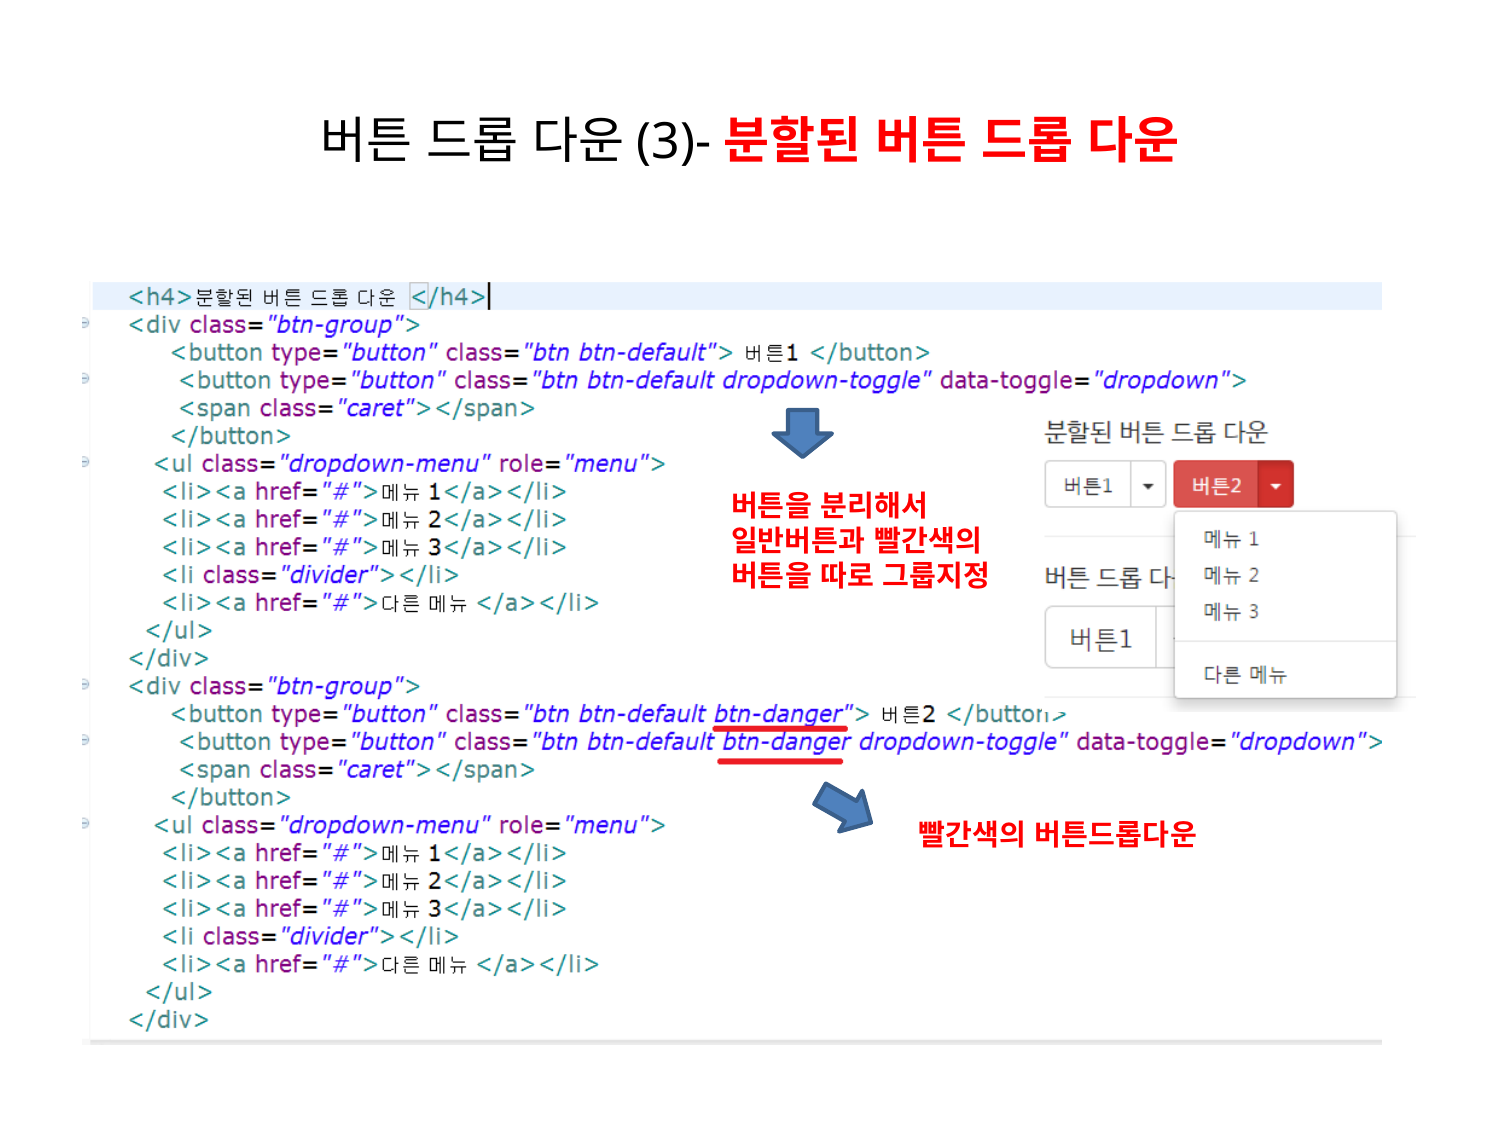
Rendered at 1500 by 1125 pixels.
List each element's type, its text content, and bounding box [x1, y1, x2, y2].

title 버튼 드롭 다운(3)-분할된 버튼 드롭 다운 [75, 45, 1425, 233]
picture [81, 280, 1416, 1045]
